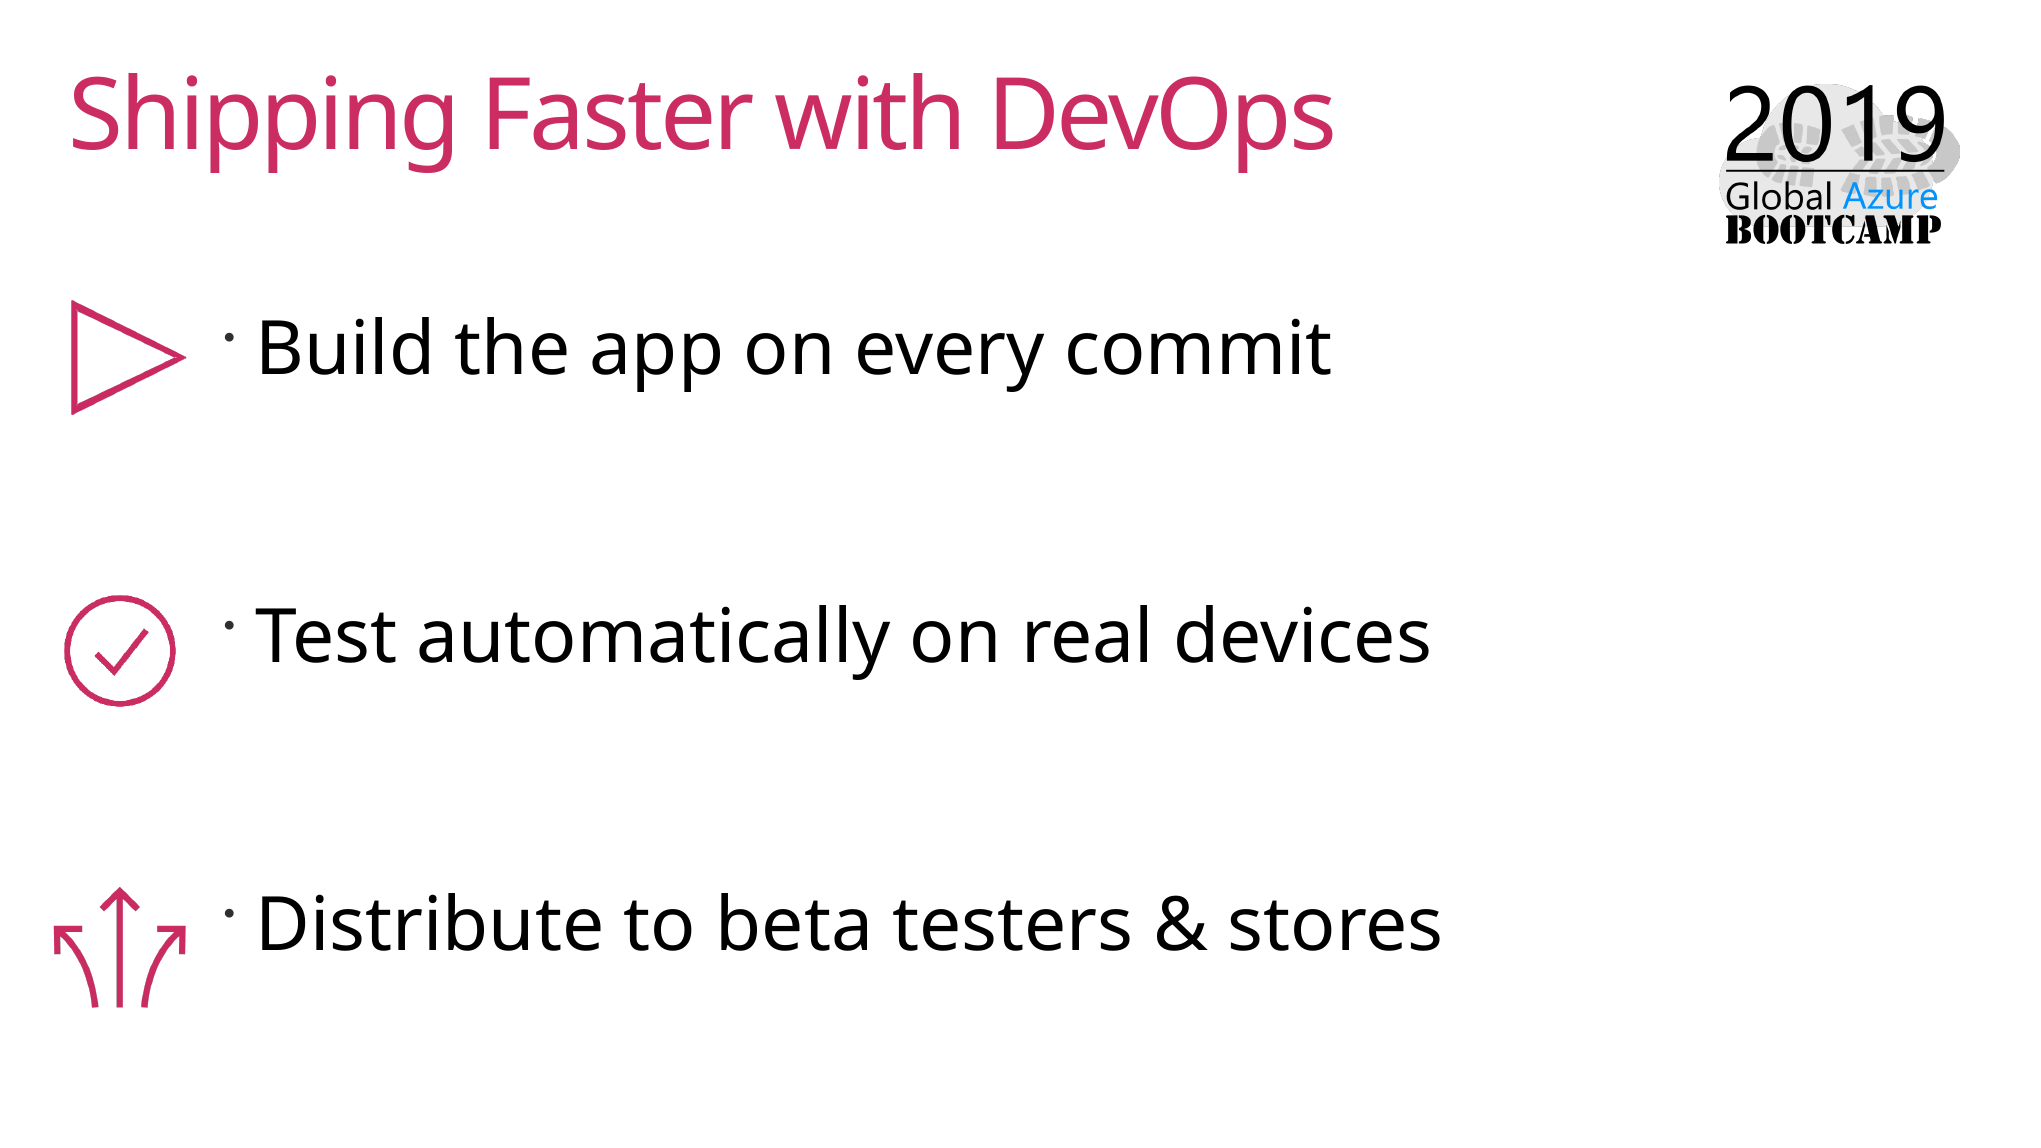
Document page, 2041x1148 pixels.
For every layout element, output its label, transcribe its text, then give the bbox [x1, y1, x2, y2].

title Shipping Faster with DevOps [45, 48, 1996, 199]
picture [1719, 199, 1960, 262]
picture [34, 866, 205, 1027]
picture [49, 580, 190, 721]
picture [51, 280, 205, 435]
list Build the app on every commit Test automatically on real devices Distribute to beta testers & stores [194, 294, 1996, 1007]
